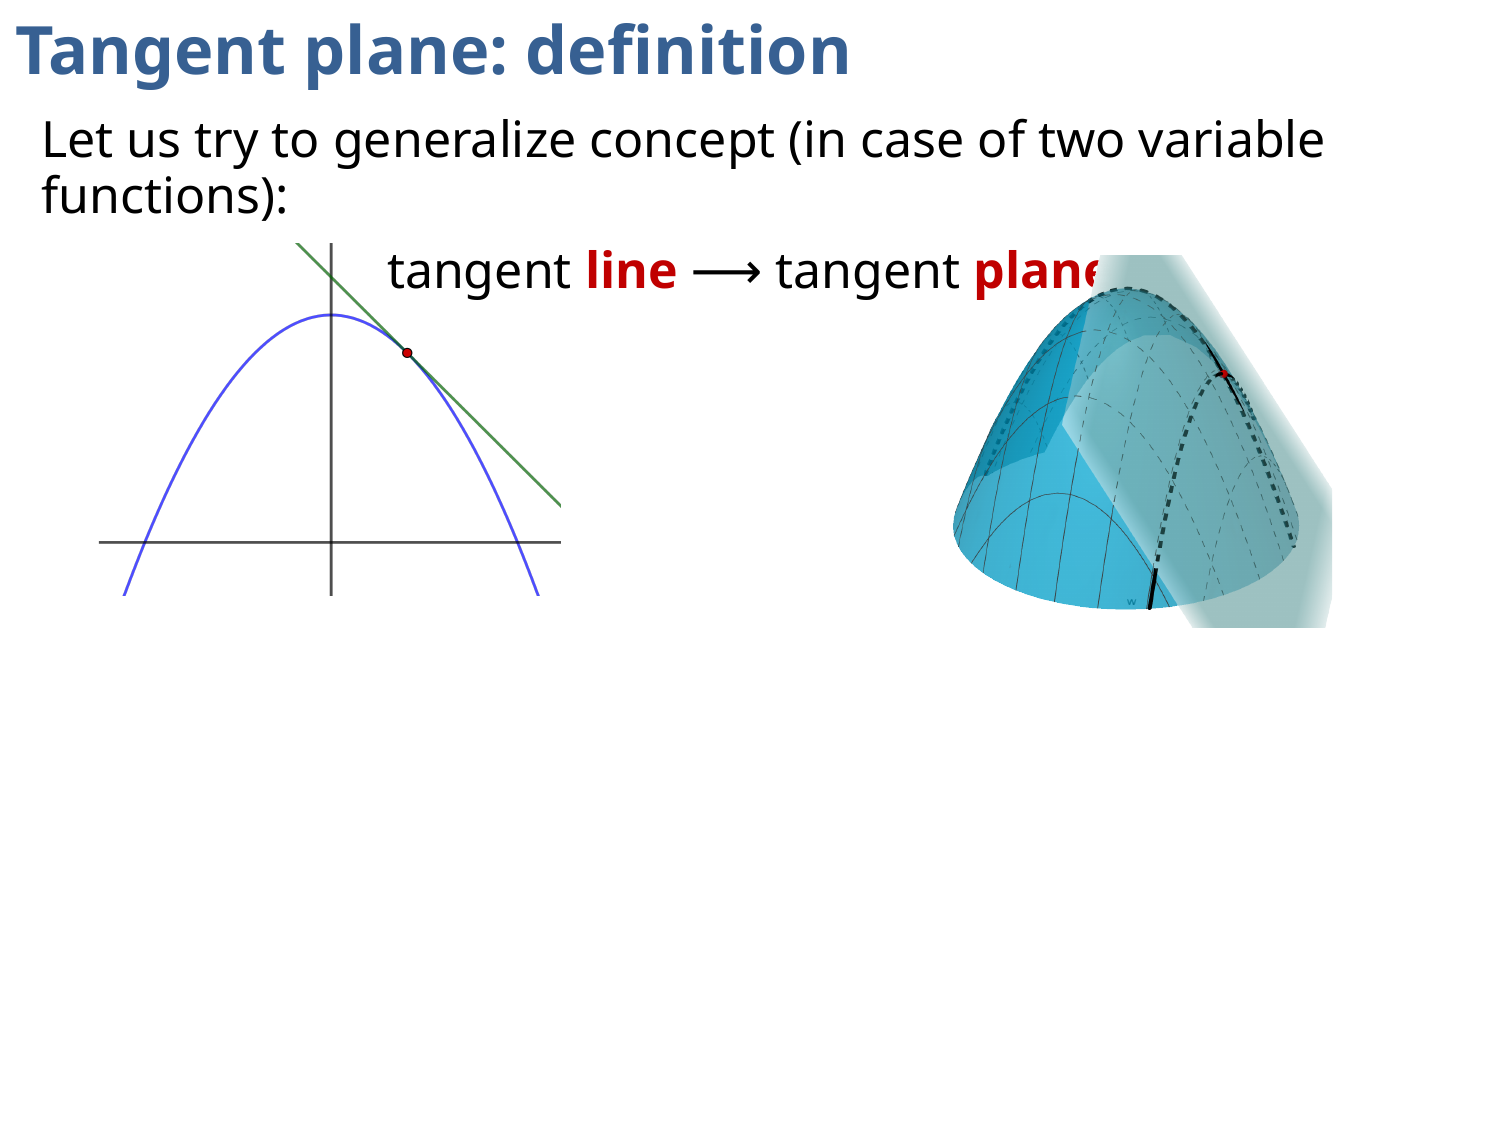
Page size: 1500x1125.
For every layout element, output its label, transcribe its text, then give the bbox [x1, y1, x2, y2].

picture [938, 254, 1333, 629]
picture [98, 243, 562, 596]
title Tangent plane: definition [0, 0, 1500, 102]
text_box Let us try to generalize concept (in case of two variable functions): tangent line ⟶ tangent plane [26, 103, 1474, 256]
